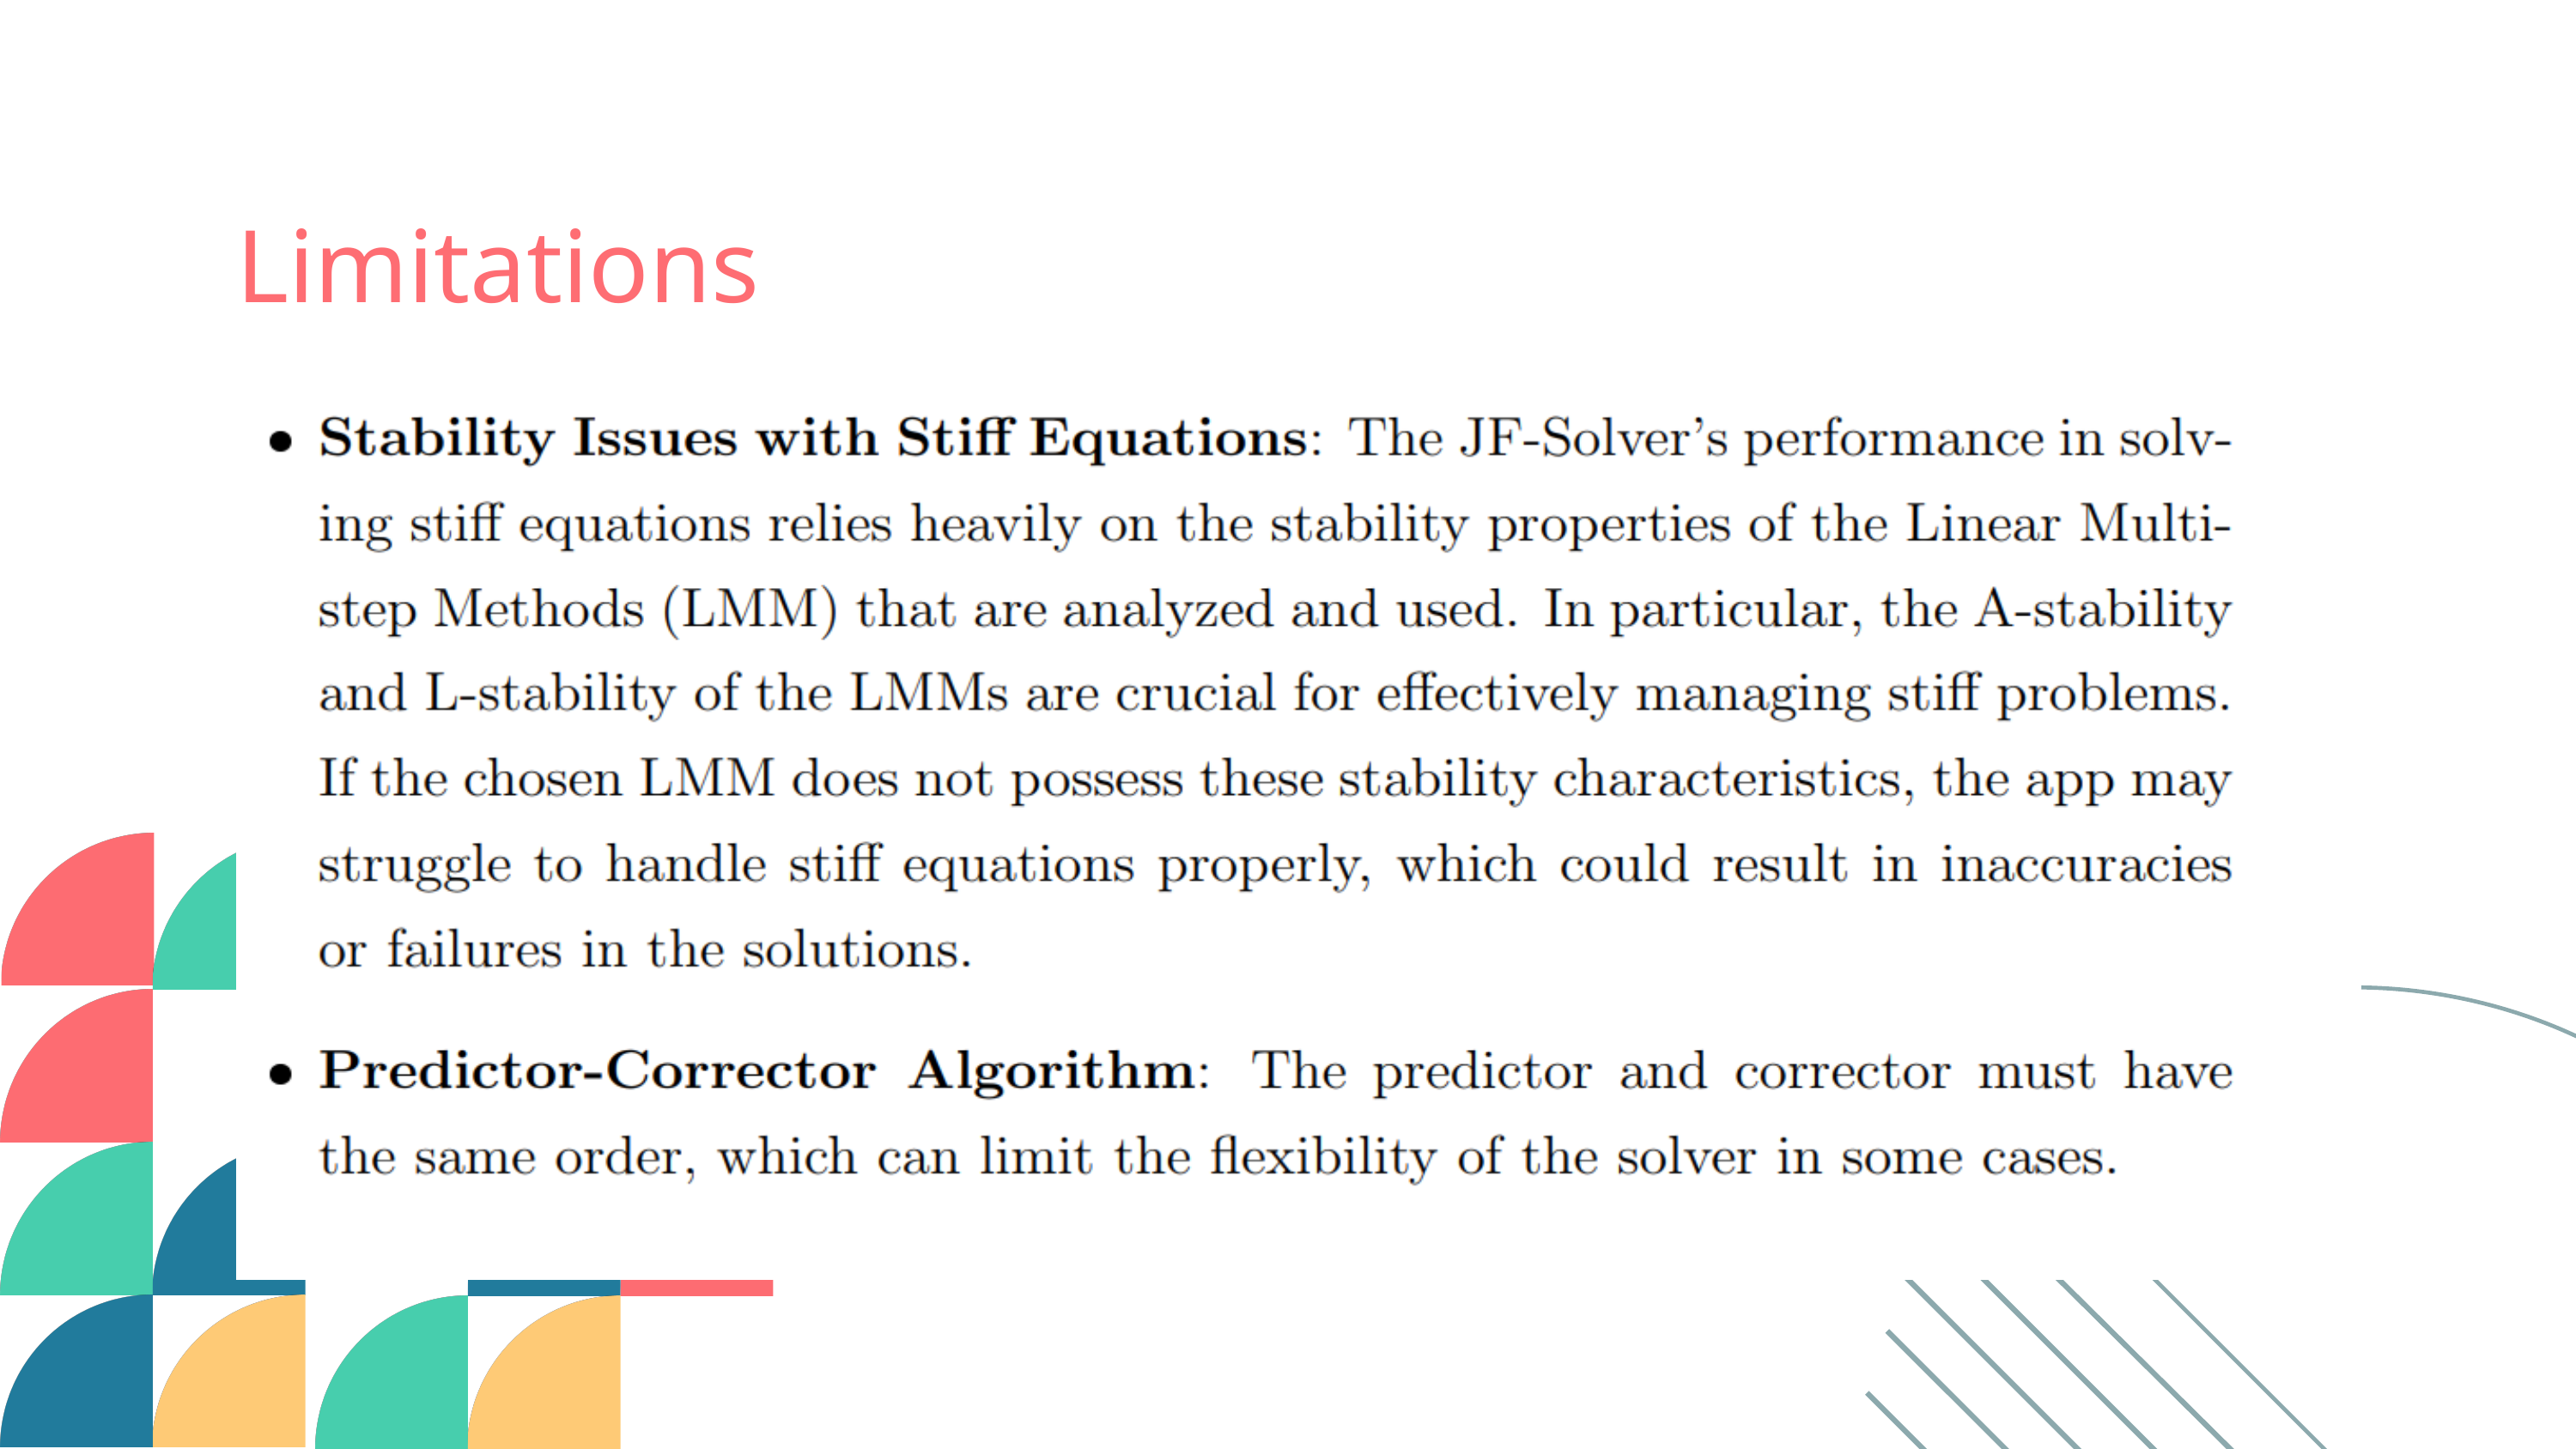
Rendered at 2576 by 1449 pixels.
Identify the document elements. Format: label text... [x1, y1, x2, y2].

text_box [152, 836, 229, 990]
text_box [1848, 770, 2576, 1449]
text_box [467, 1289, 620, 1295]
text_box [315, 1295, 467, 1449]
text_box [0, 989, 153, 1142]
text_box Limitations [236, 223, 1009, 324]
text_box [620, 1289, 774, 1296]
text_box [153, 1294, 306, 1447]
text_box [0, 1294, 153, 1447]
text_box [467, 1295, 621, 1449]
text_box [152, 1142, 306, 1294]
text_box [0, 1142, 152, 1294]
text_box [1, 833, 155, 985]
picture [235, 365, 2362, 1281]
